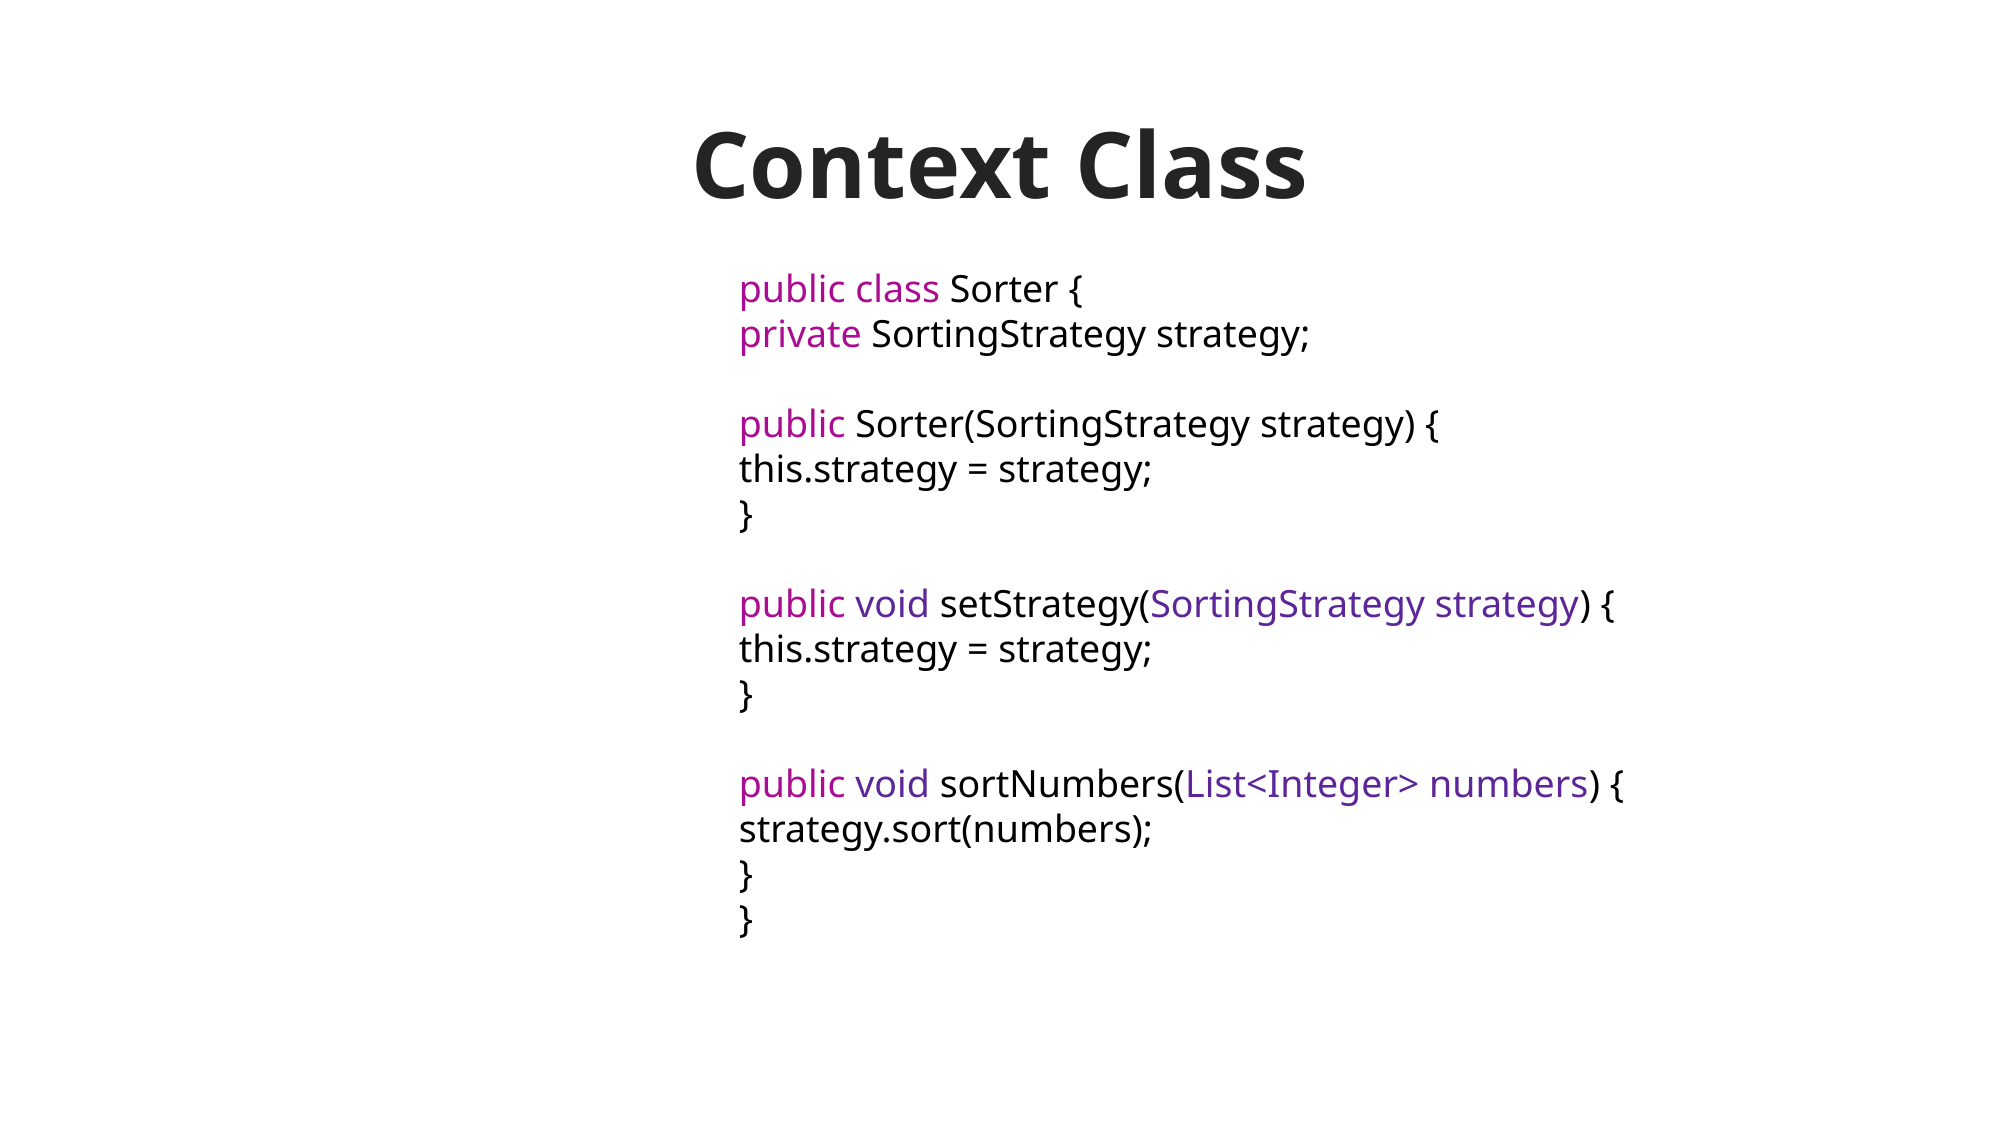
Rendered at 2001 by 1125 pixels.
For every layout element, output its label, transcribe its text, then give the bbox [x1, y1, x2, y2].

title Context Class [137, 59, 1863, 278]
text_box public class Sorter { private SortingStrategy strategy; public Sorter(SortingStrategy strategy) { this.strategy = strategy; } public void setStrategy(SortingStrategy strategy) { this.strategy = strategy; } public void sortNumbers(List<Integer> numbers) { strategy.sort(numbers); } } [724, 258, 1725, 993]
